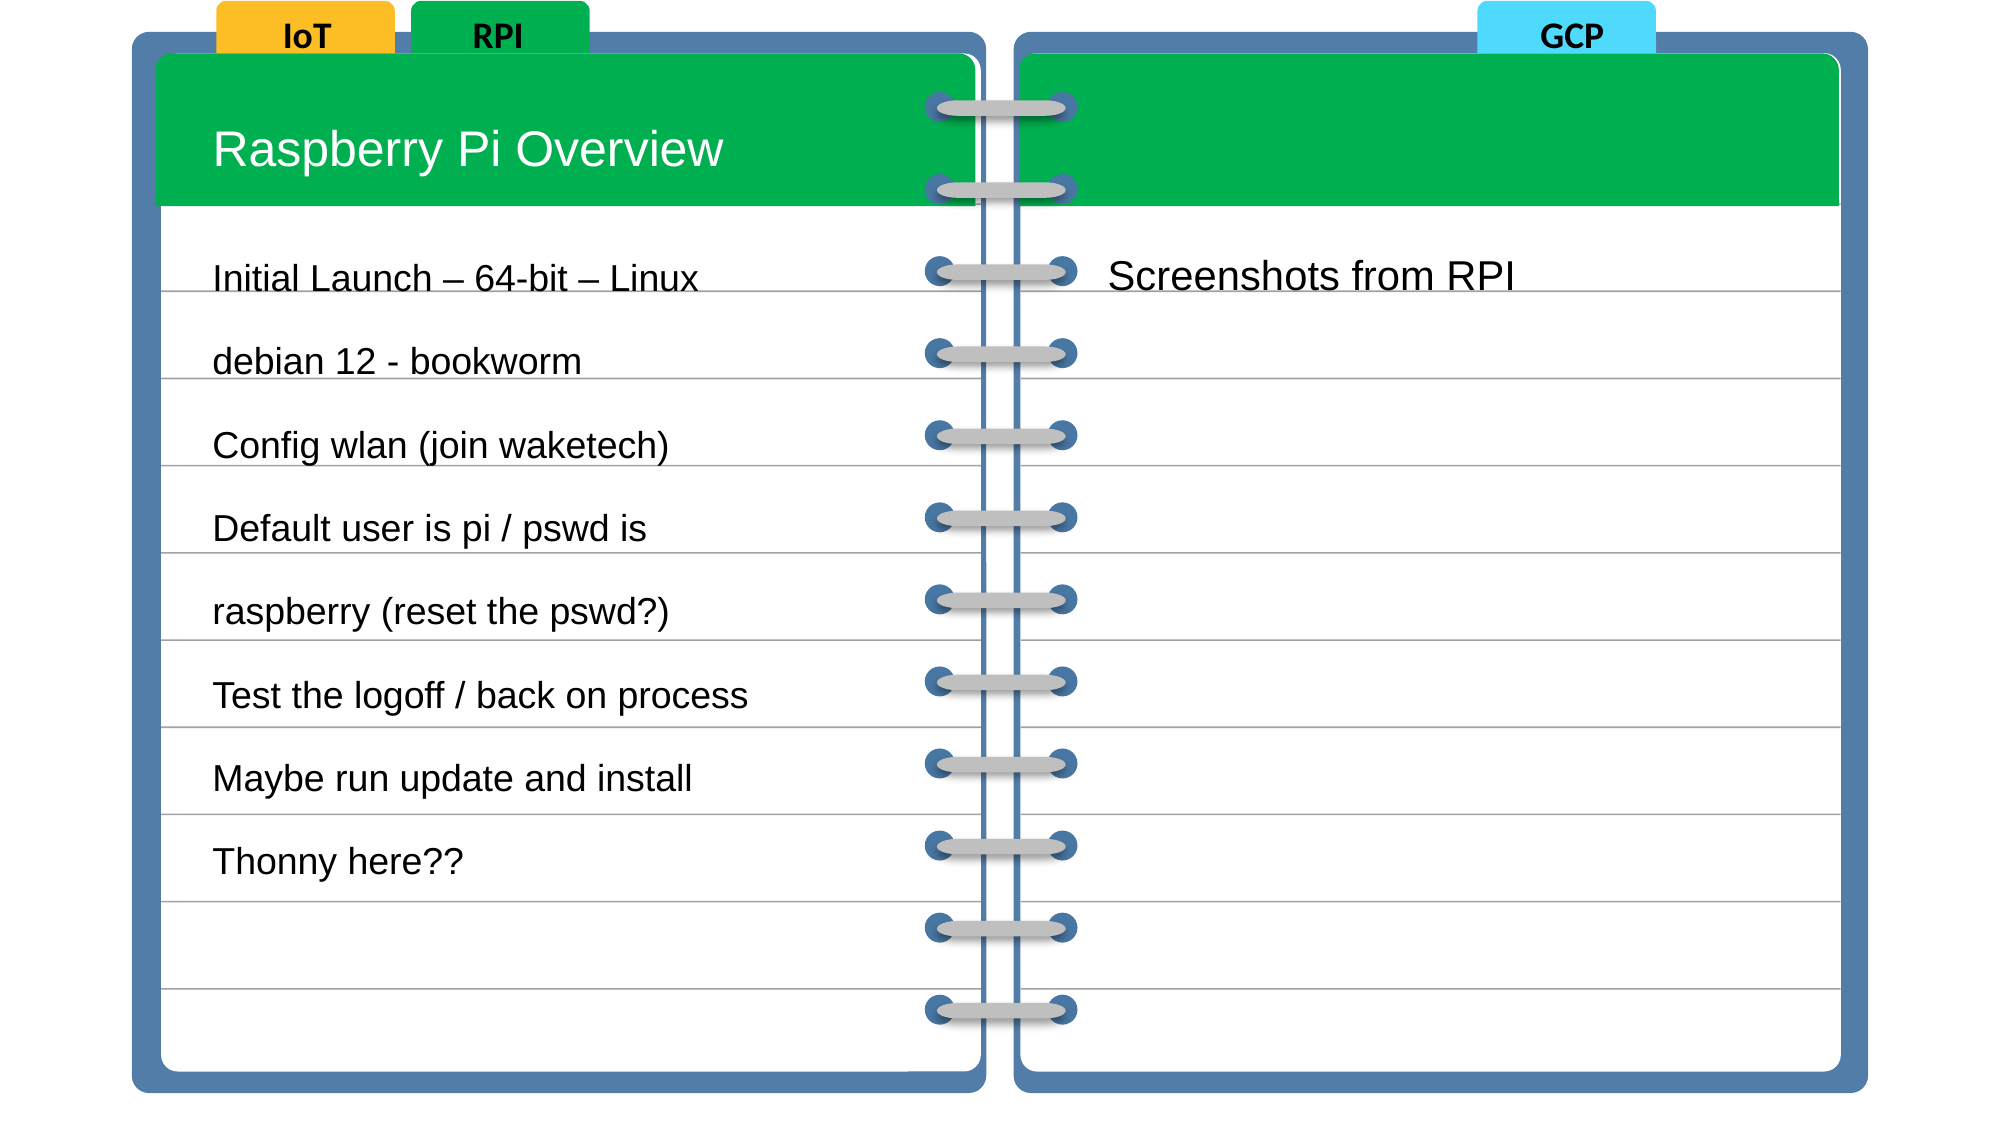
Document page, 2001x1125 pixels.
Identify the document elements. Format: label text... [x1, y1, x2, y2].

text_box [410, 0, 590, 64]
text_box [131, 31, 987, 1094]
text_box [924, 91, 1078, 1025]
text_box [155, 53, 976, 207]
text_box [215, 0, 396, 64]
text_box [160, 203, 919, 989]
text_box [1020, 995, 1841, 1072]
text_box [161, 996, 981, 1072]
text_box [1013, 31, 1869, 1094]
text_box Raspberry Pi Overview [197, 108, 880, 184]
text_box [964, 53, 981, 90]
text_box [1019, 53, 1839, 203]
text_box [1477, 0, 1657, 64]
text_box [1082, 203, 1841, 989]
